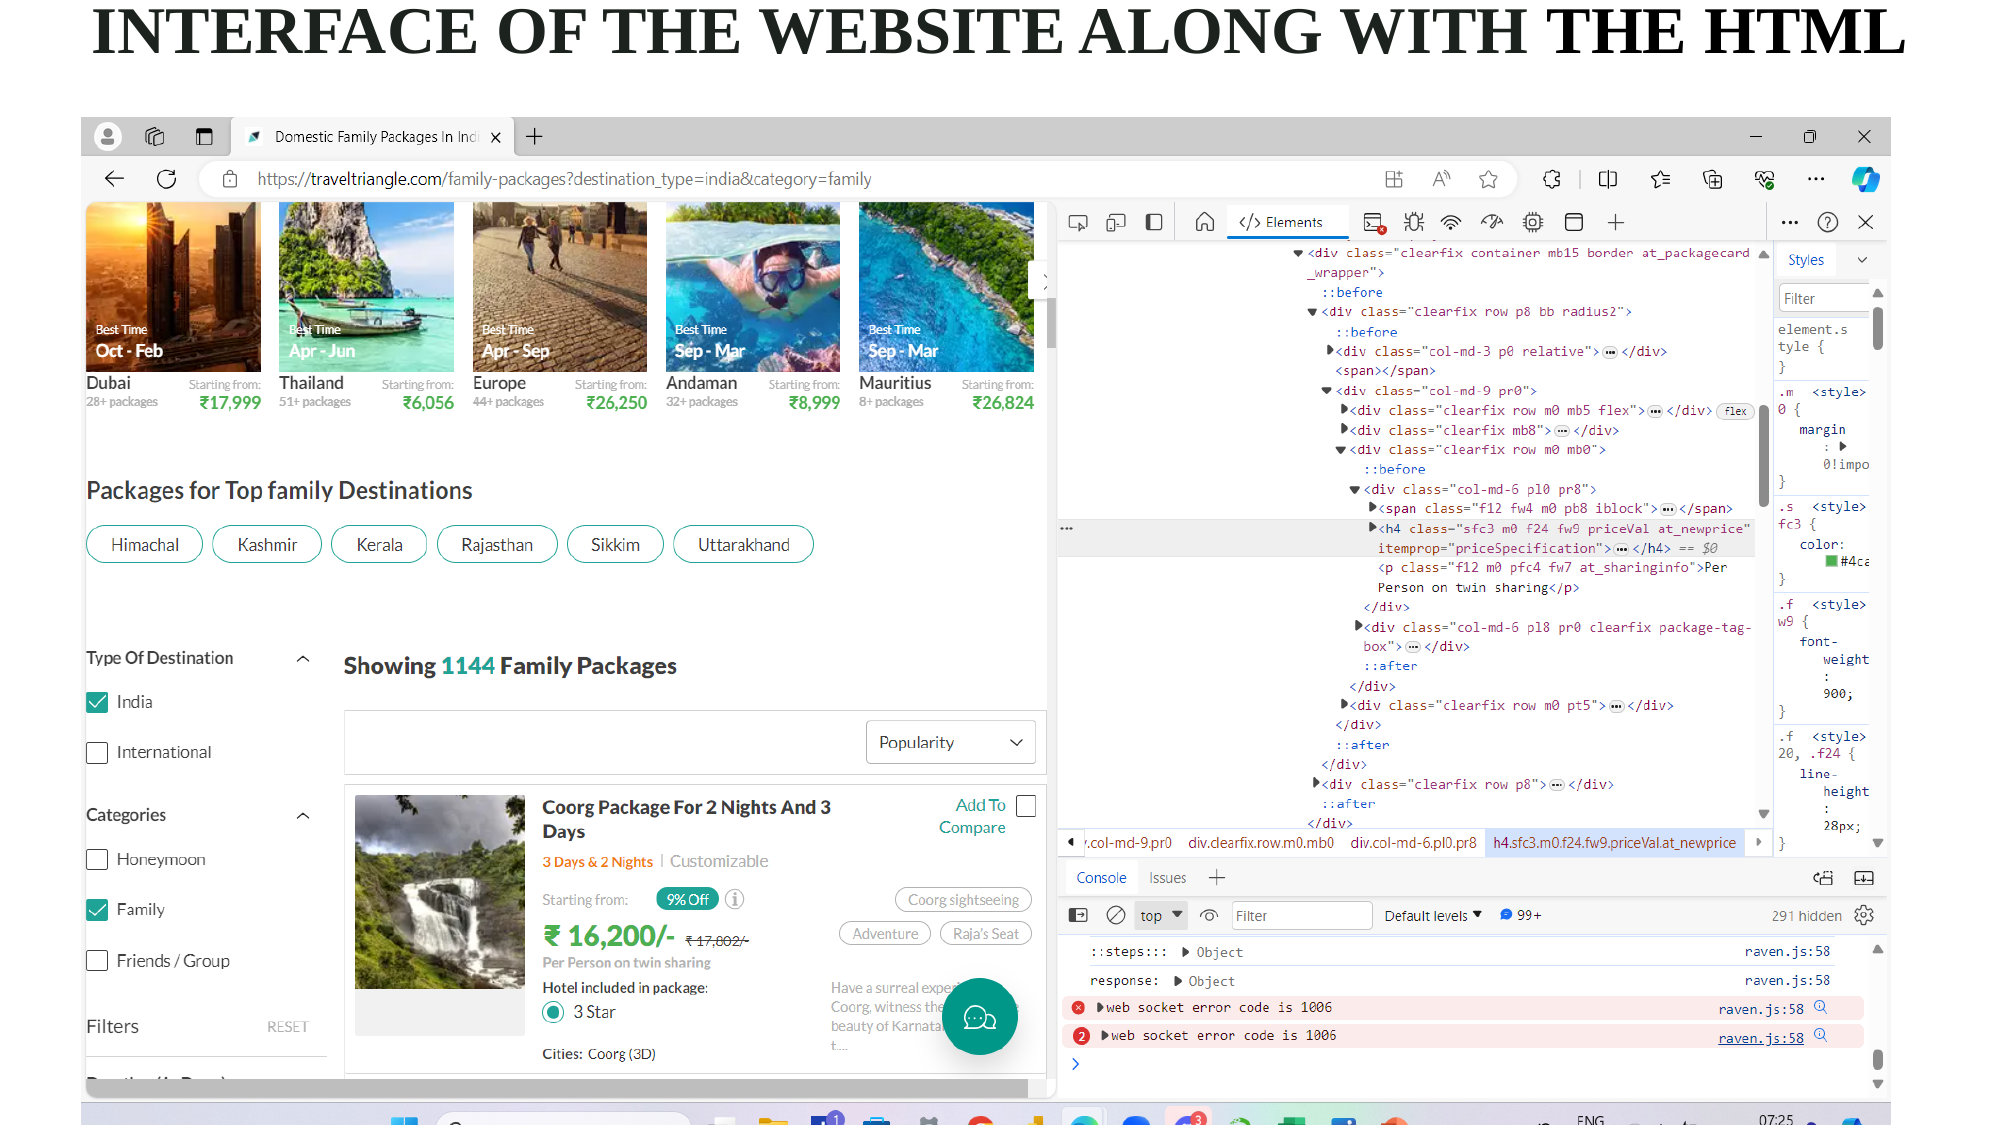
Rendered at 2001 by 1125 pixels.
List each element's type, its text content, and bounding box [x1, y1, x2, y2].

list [81, 117, 1891, 1125]
title INTERFACE OF THE WEBSITE ALONG WITH THE HTML [0, 0, 2000, 162]
